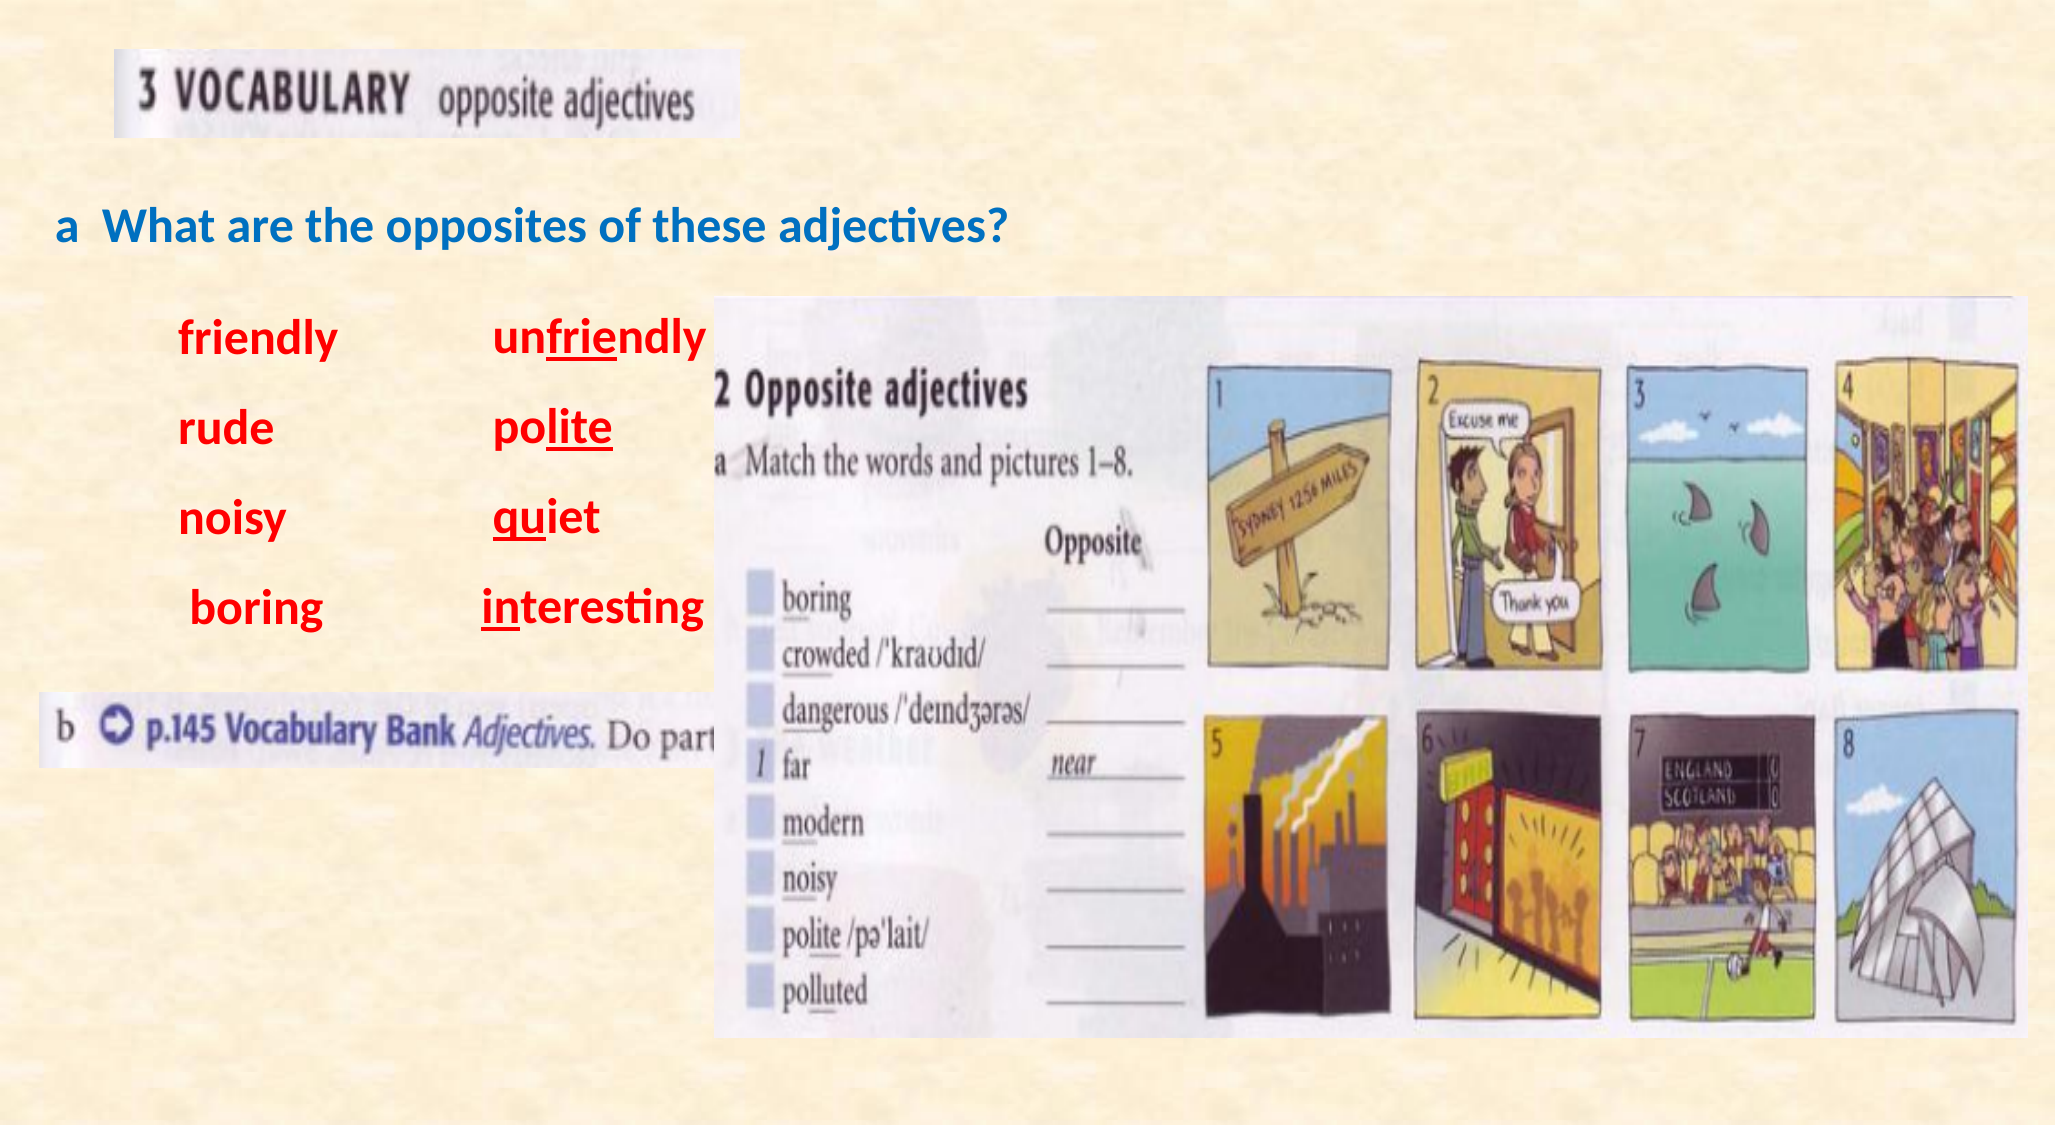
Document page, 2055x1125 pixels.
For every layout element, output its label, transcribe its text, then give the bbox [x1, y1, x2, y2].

picture [0, 0, 2055, 1125]
text_box friendly rude noisy boring [152, 267, 379, 642]
text_box unfriendly polite quiet interesting [466, 266, 905, 642]
text_box a What are the opposites of these adjectives? [39, 185, 1065, 261]
